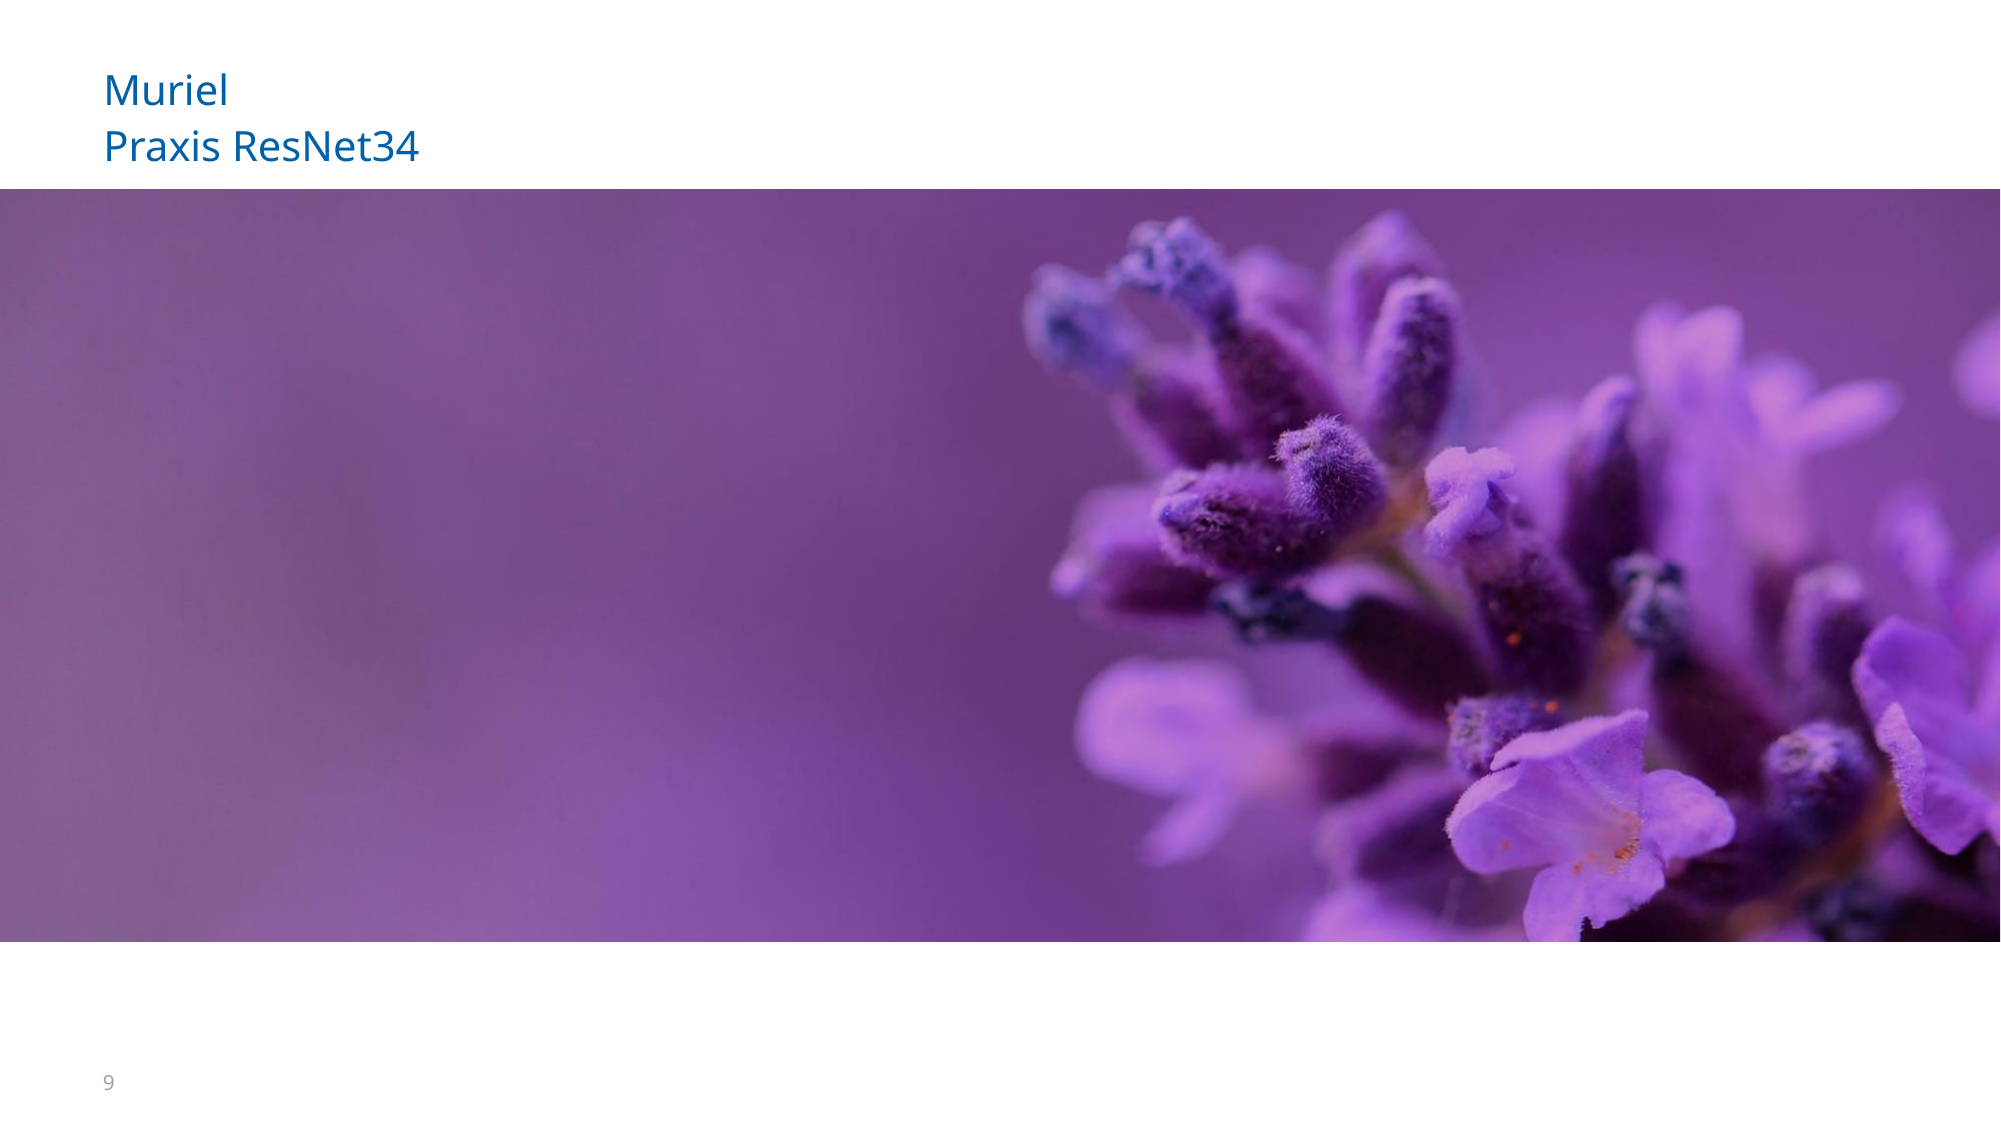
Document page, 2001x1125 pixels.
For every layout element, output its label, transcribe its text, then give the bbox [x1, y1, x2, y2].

list Praxis ResNet34 [103, 116, 1898, 173]
slide_number 9 [102, 1065, 182, 1089]
picture [0, 189, 2001, 942]
title Muriel [103, 60, 1898, 116]
